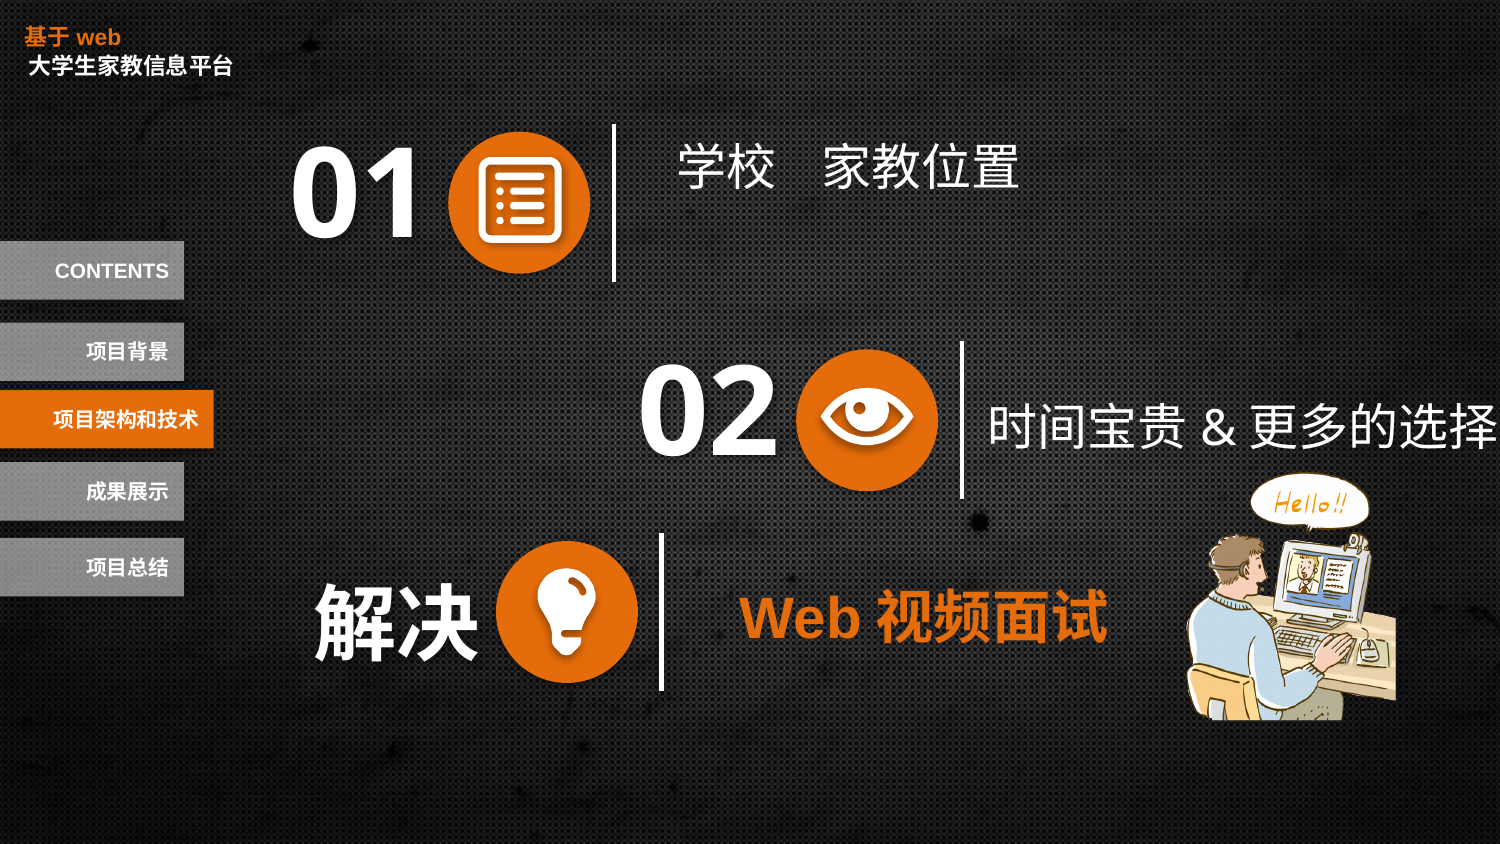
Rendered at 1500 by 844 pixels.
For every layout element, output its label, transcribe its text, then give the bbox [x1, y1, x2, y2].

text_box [0, 537, 185, 597]
text_box 02 [576, 347, 796, 488]
text_box [820, 387, 914, 446]
text_box [537, 568, 596, 656]
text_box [478, 156, 562, 243]
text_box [0, 322, 185, 382]
text_box 解决 [276, 539, 495, 680]
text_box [0, 389, 214, 465]
picture [0, 0, 1500, 844]
text_box [795, 348, 939, 493]
text_box [495, 540, 639, 684]
text_box [447, 130, 591, 275]
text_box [12, 15, 252, 88]
text_box 01 [228, 129, 448, 270]
text_box Web视频面试 [709, 573, 1140, 658]
text_box 时间宝贵&更多的选择 [972, 369, 1500, 463]
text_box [0, 461, 185, 521]
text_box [0, 240, 185, 300]
